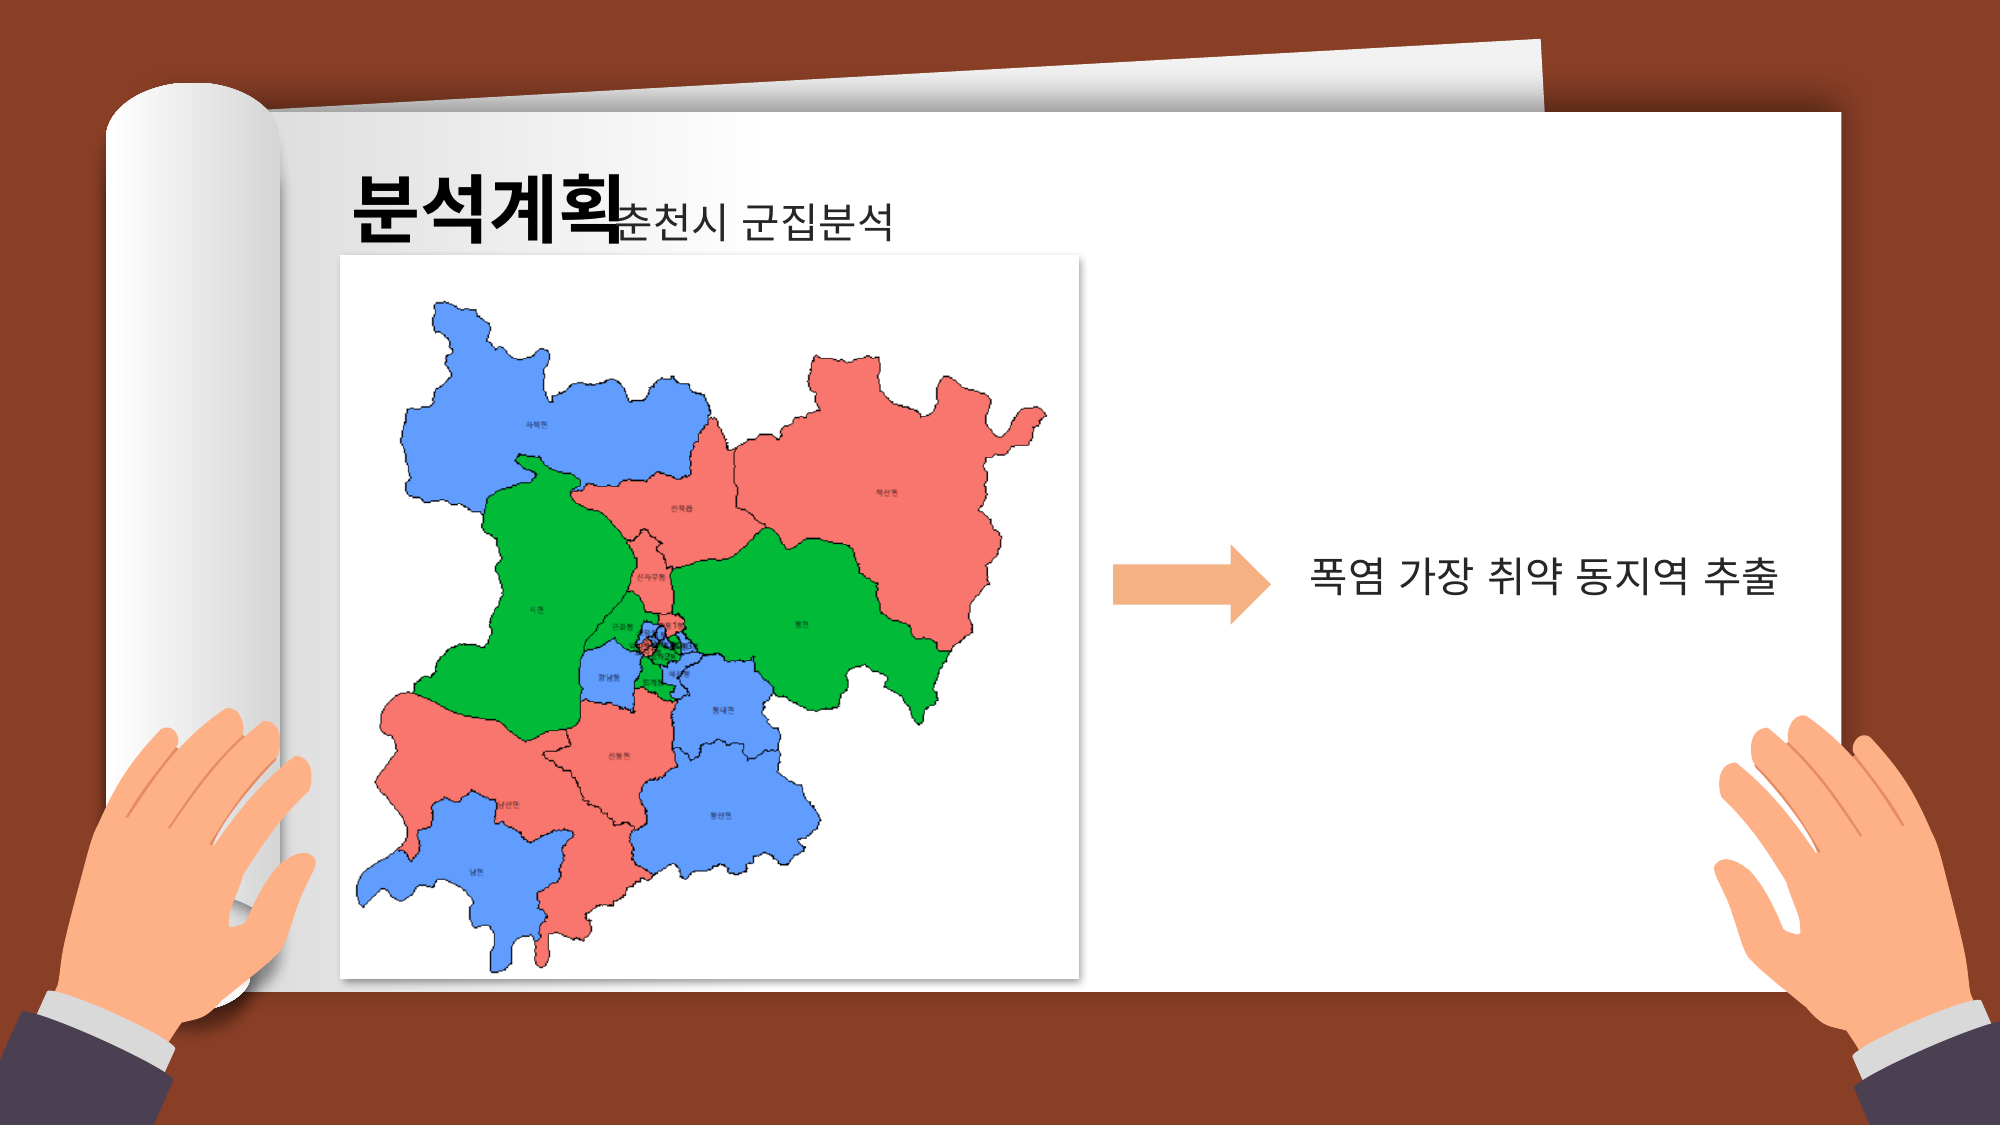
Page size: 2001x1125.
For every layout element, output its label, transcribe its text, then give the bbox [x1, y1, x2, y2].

text_box 춘천시 군집분석 [599, 189, 953, 255]
text_box 폭염 가장 취약 동지역 추출 [1294, 543, 1812, 609]
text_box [105, 82, 280, 691]
picture [340, 255, 1079, 979]
text_box 분석계획 [336, 154, 900, 260]
text_box [280, 111, 1842, 992]
text_box [870, 37, 1544, 75]
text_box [1733, 699, 2000, 1125]
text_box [0, 691, 296, 1125]
text_box [1112, 541, 1273, 628]
